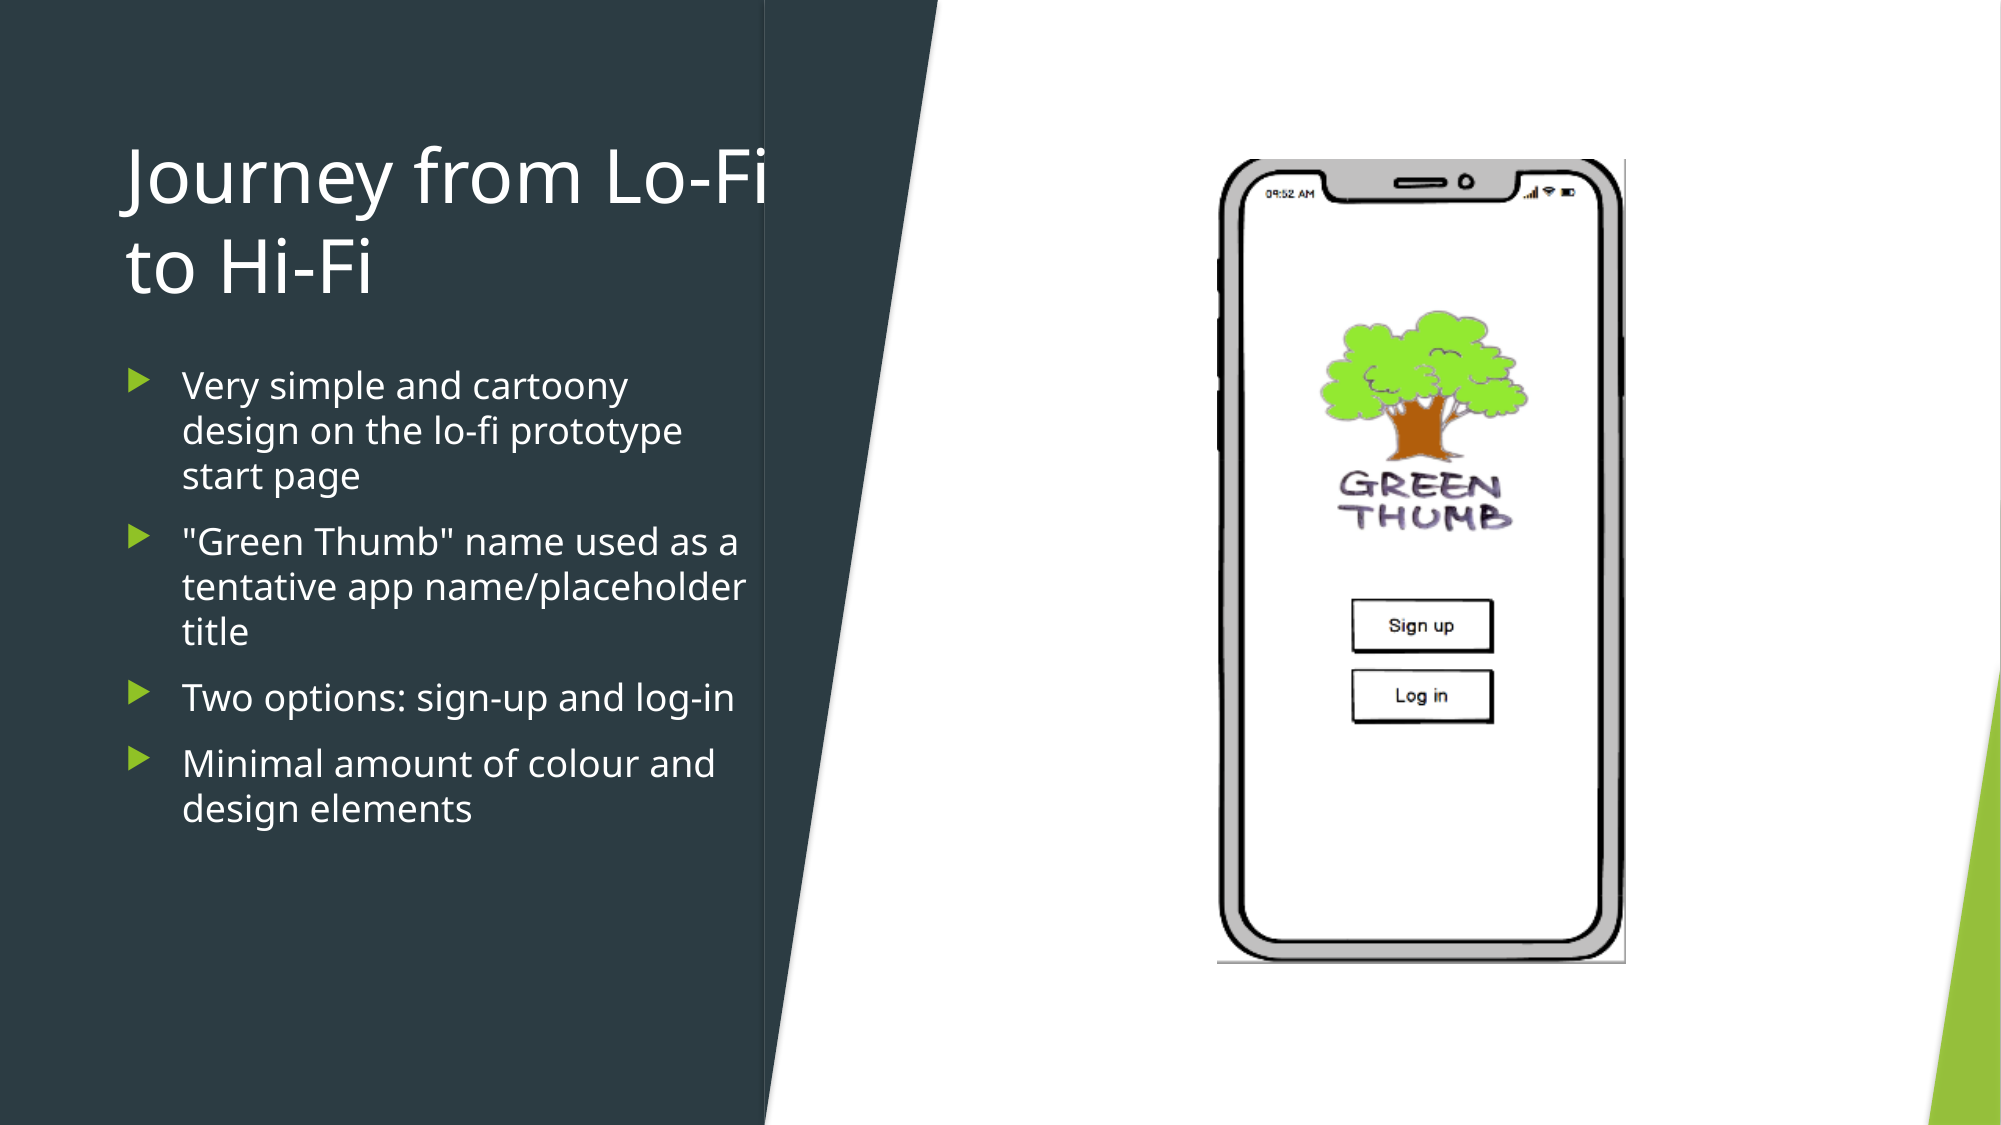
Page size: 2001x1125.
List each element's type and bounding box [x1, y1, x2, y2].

text_box [0, 0, 2000, 1125]
list [1217, 158, 1627, 964]
